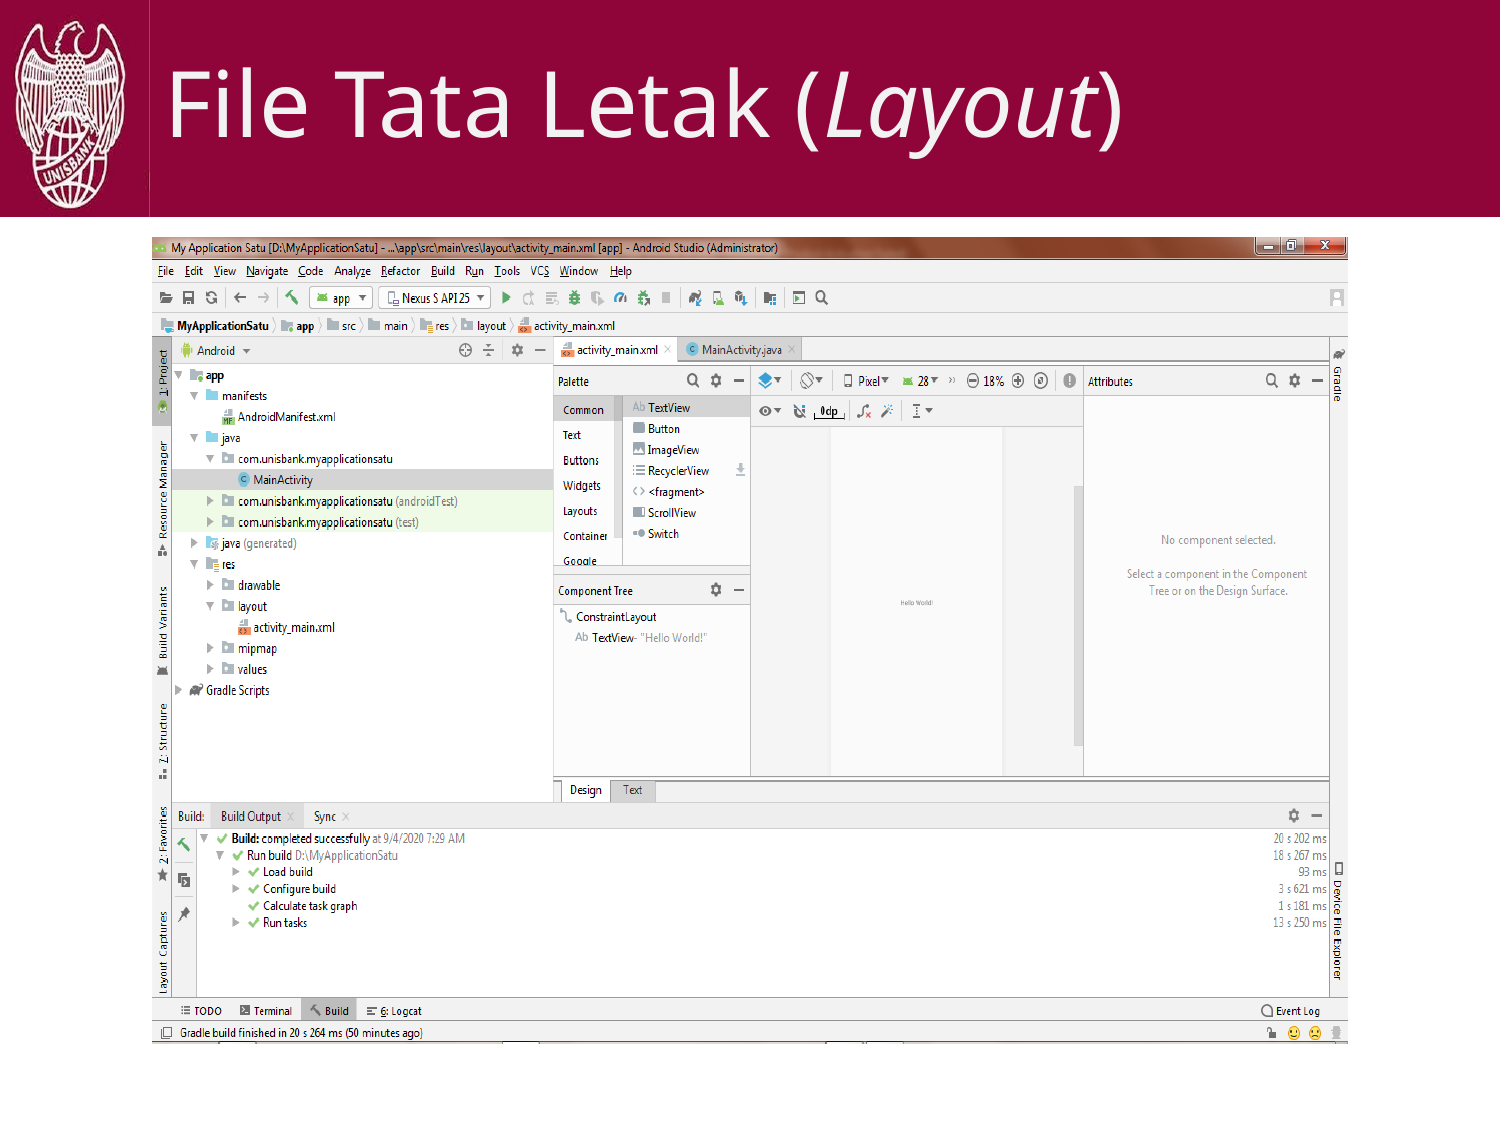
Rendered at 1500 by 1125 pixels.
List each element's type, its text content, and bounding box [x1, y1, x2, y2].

picture [152, 237, 1348, 1044]
title File Tata Letak (Layout) [149, 0, 1500, 217]
picture [0, 0, 149, 217]
